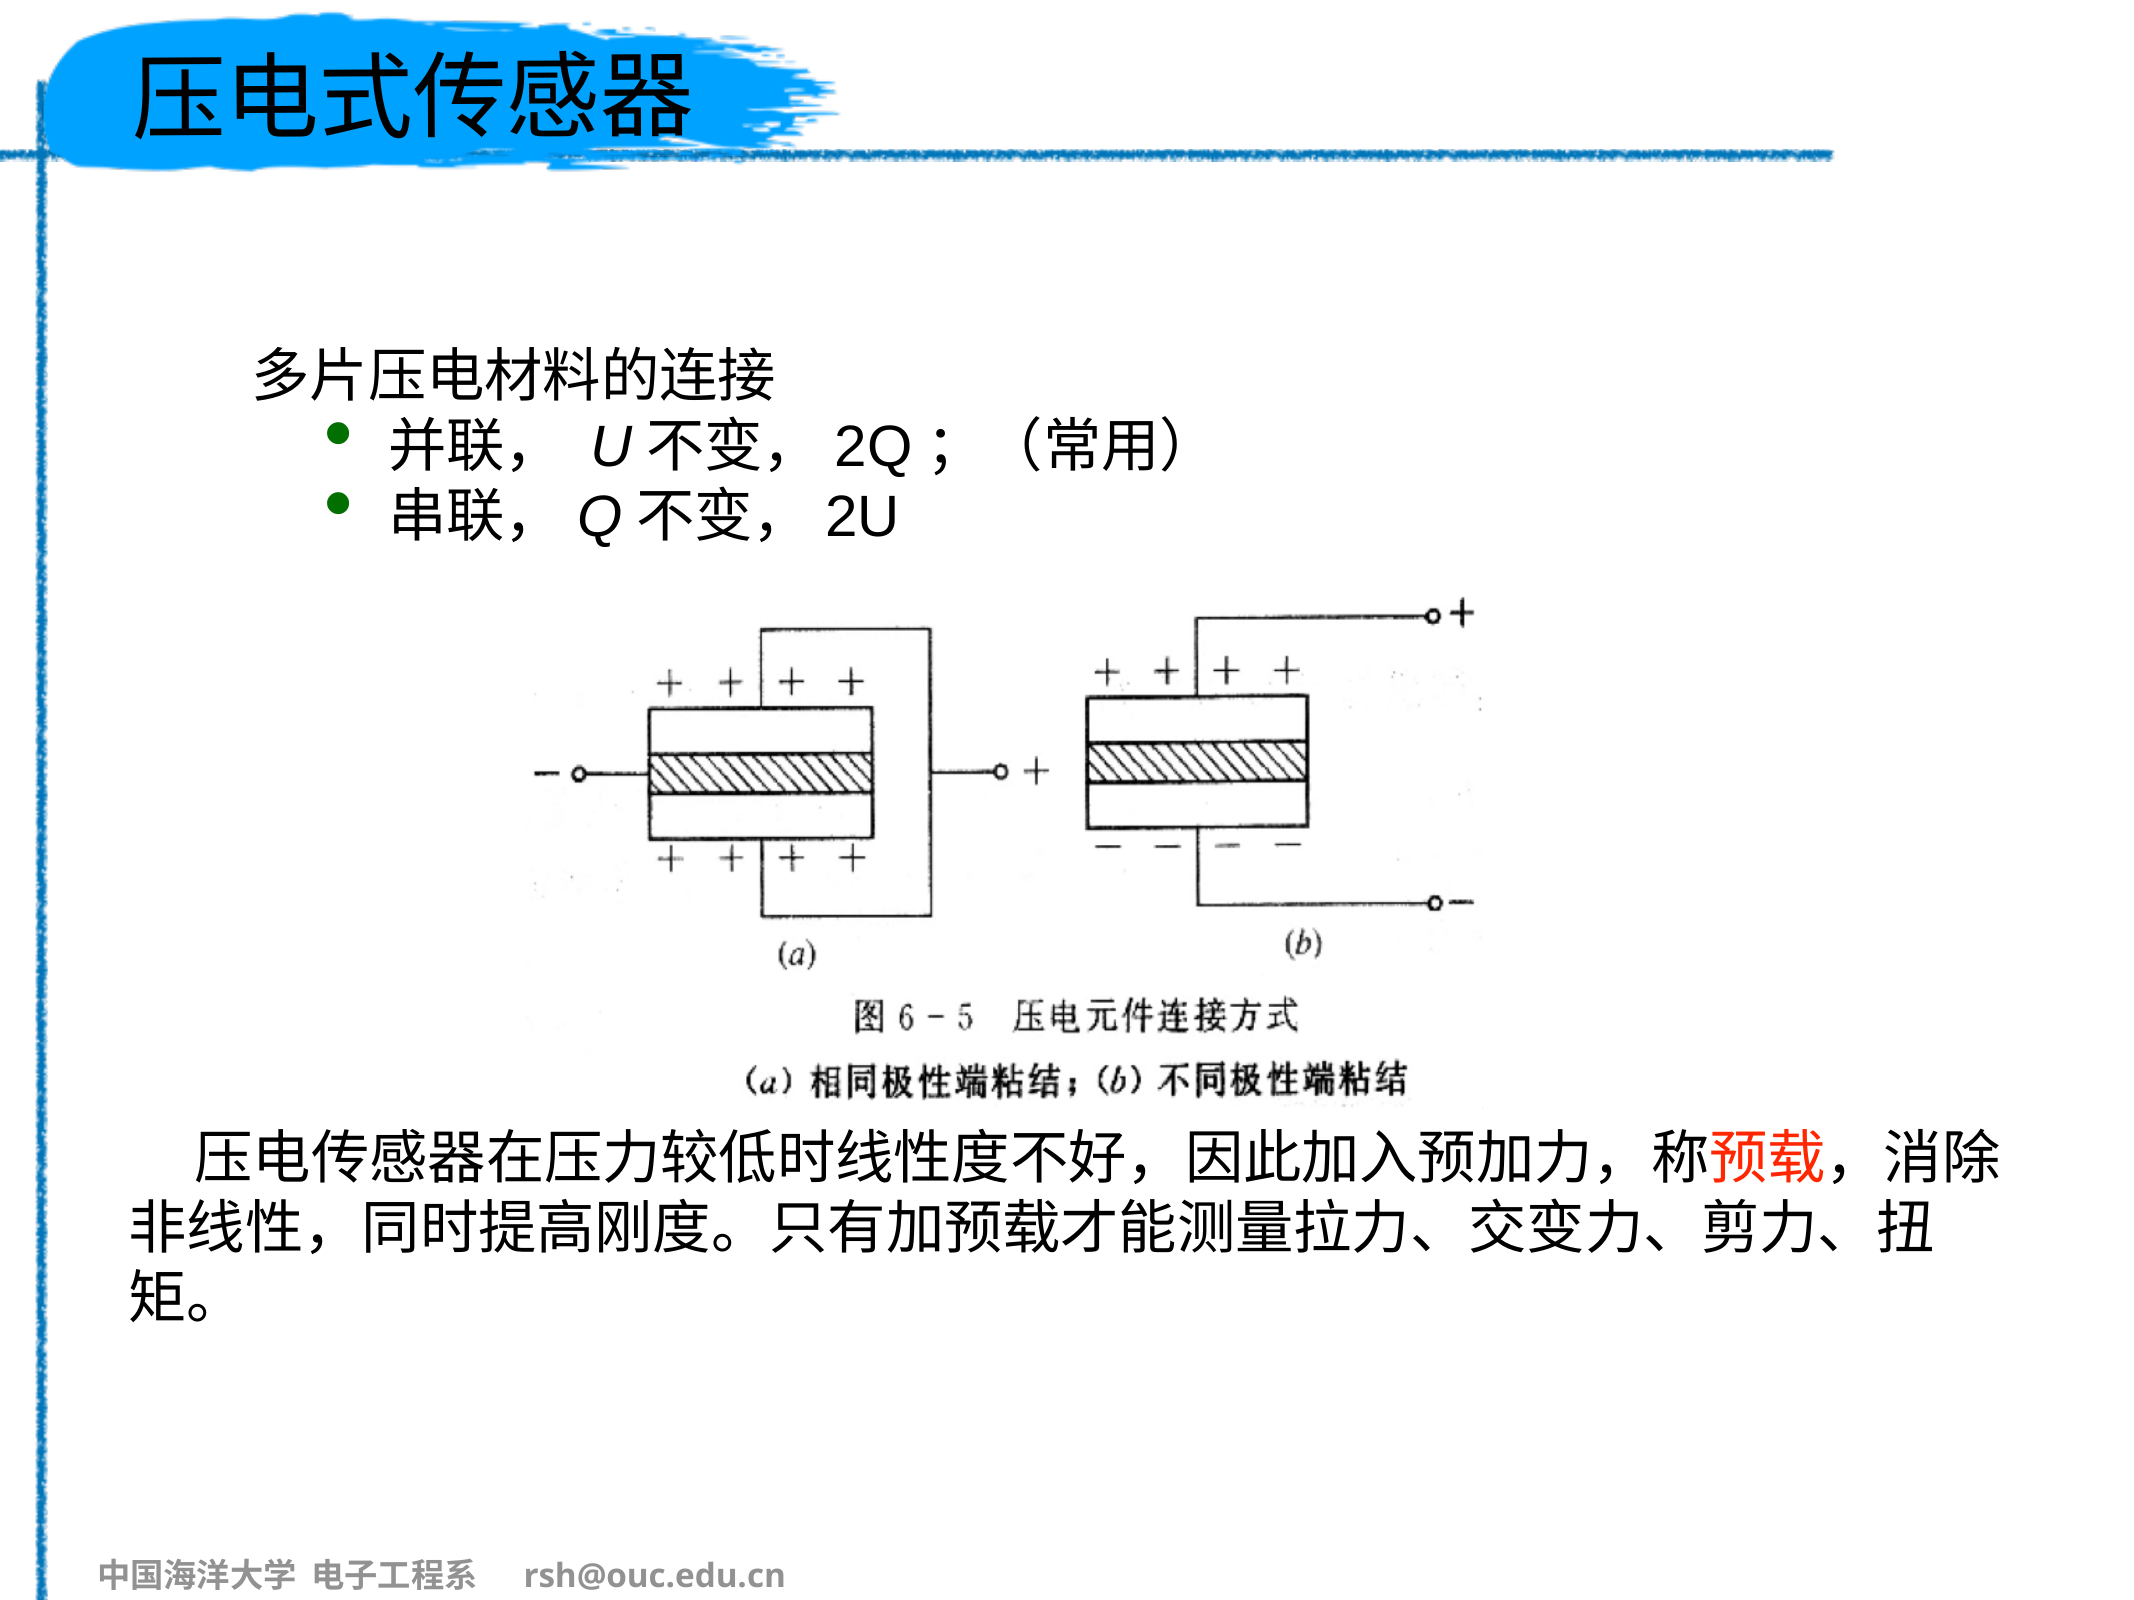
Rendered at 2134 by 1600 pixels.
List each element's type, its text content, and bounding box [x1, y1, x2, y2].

picture [0, 9, 48, 1600]
text_box 压电传感器在压力较低时线性度不好，因此加入预加力，称预载，消除非线性，同时提高刚度。只有加预载才能测量拉力、交变力、剪力、扭矩。 [120, 1112, 2013, 1339]
text_box 多片压电材料的连接 并联， U不变，2Q；（常用） 串联，Q不变，2U [243, 330, 1227, 557]
title 压电式传感器 [46, 0, 780, 187]
picture [524, 577, 1484, 1110]
picture [778, 9, 1841, 176]
